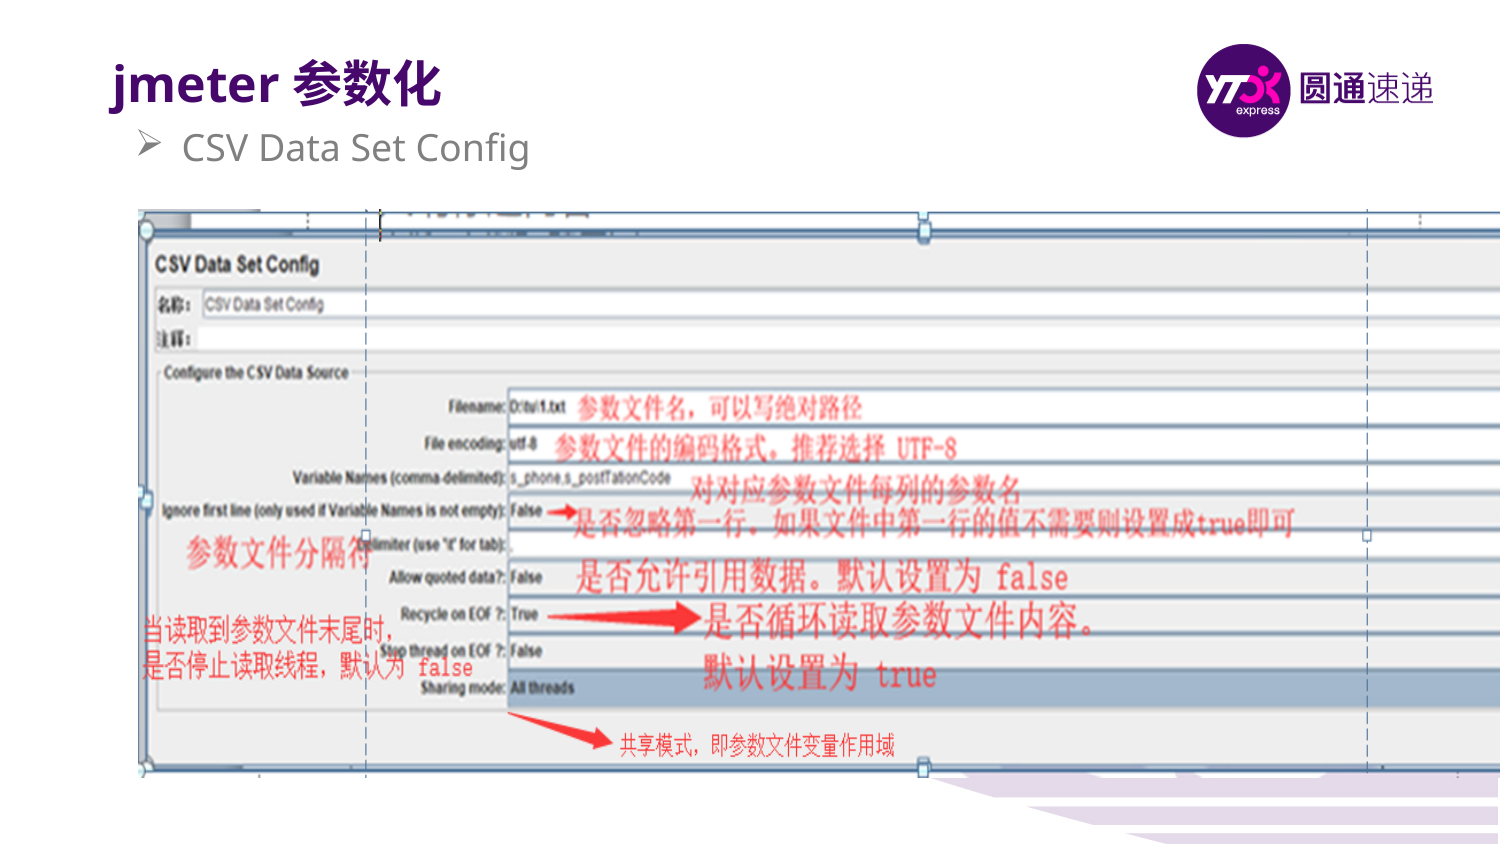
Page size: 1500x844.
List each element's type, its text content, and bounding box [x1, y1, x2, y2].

picture [0, 0, 1500, 844]
list CSV Data Set Config [120, 121, 1366, 778]
list jmeter参数化 [97, 52, 857, 132]
